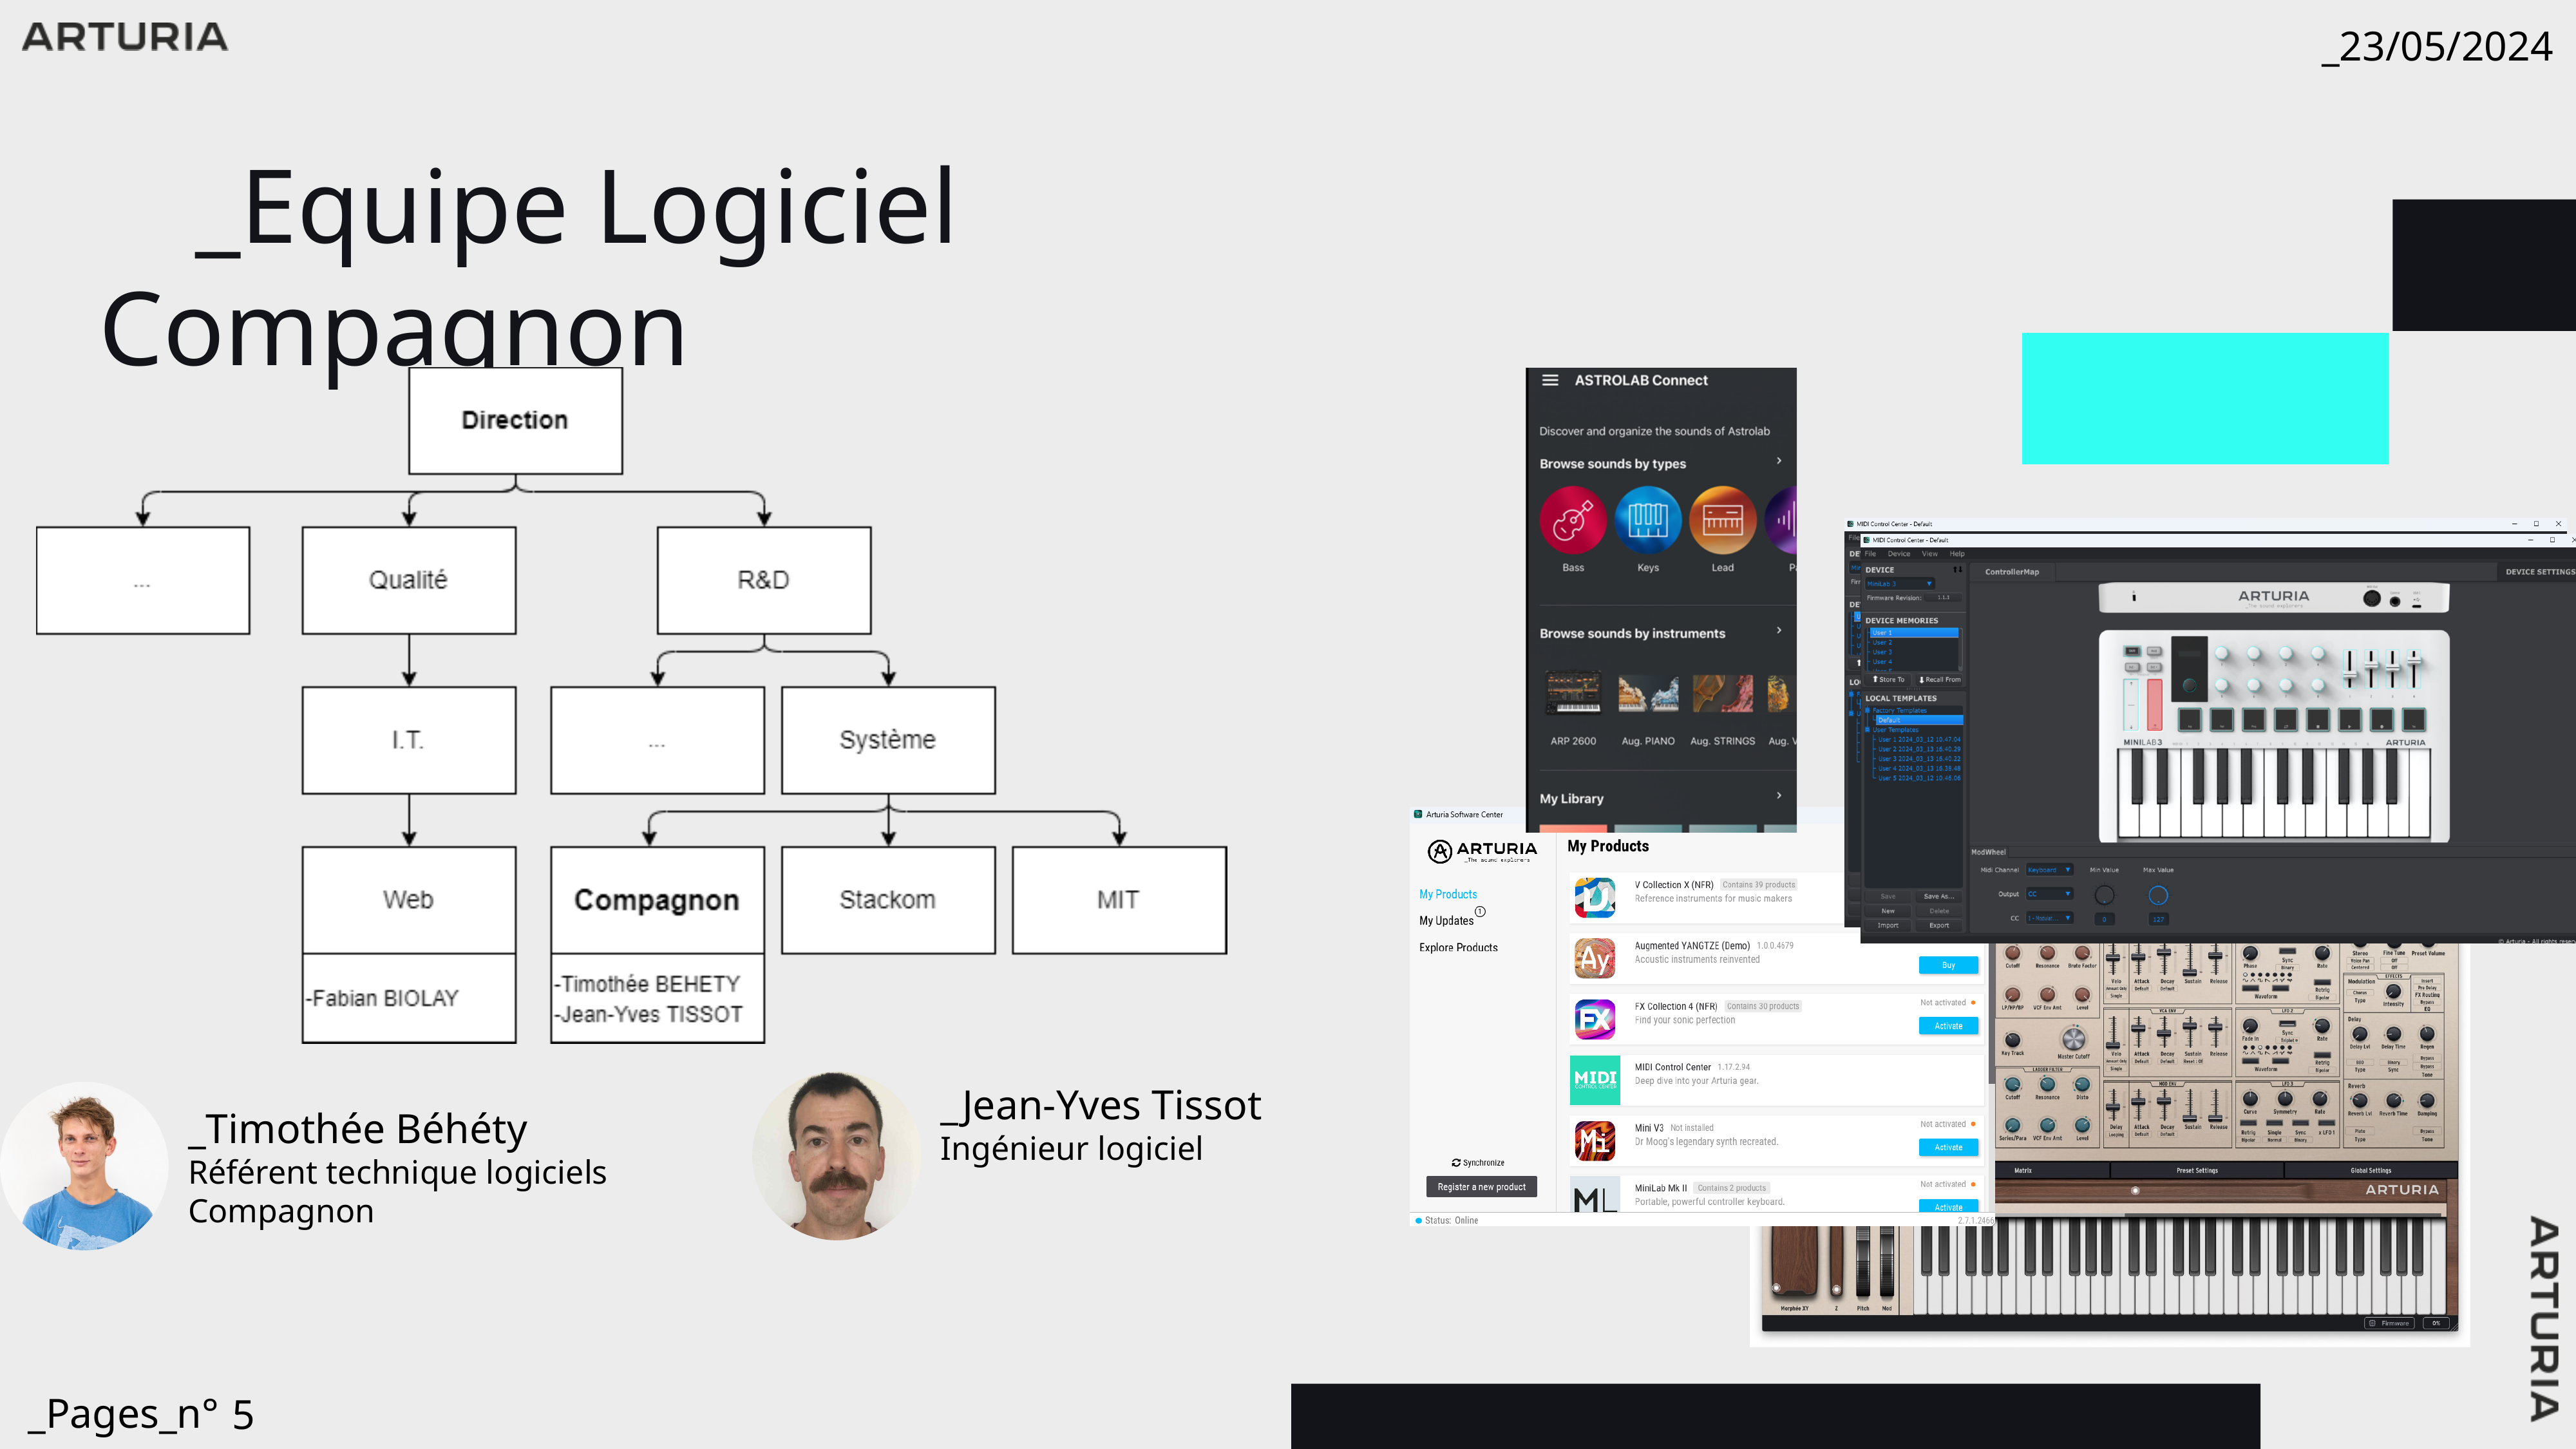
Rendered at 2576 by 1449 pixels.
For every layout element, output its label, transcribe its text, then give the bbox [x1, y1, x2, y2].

text_box _Equipe Logiciel Compagnon [93, 197, 1486, 330]
picture [752, 1071, 922, 1241]
text_box [2392, 199, 2576, 331]
picture [1410, 368, 2576, 1347]
text_box _Timothée Béhéty Référent technique logiciels Compagnon [182, 1097, 752, 1235]
picture [22, 23, 229, 51]
text_box [2022, 332, 2389, 464]
picture [35, 366, 1227, 1044]
text_box _Jean-Yves Tissot Ingénieur logiciel [935, 1074, 1410, 1172]
text_box [1291, 1383, 2261, 1449]
text_box _23/05/2024 [2299, 15, 2576, 74]
picture [0, 1081, 169, 1251]
slide_number 5 [226, 1383, 265, 1443]
picture [2531, 1216, 2558, 1422]
